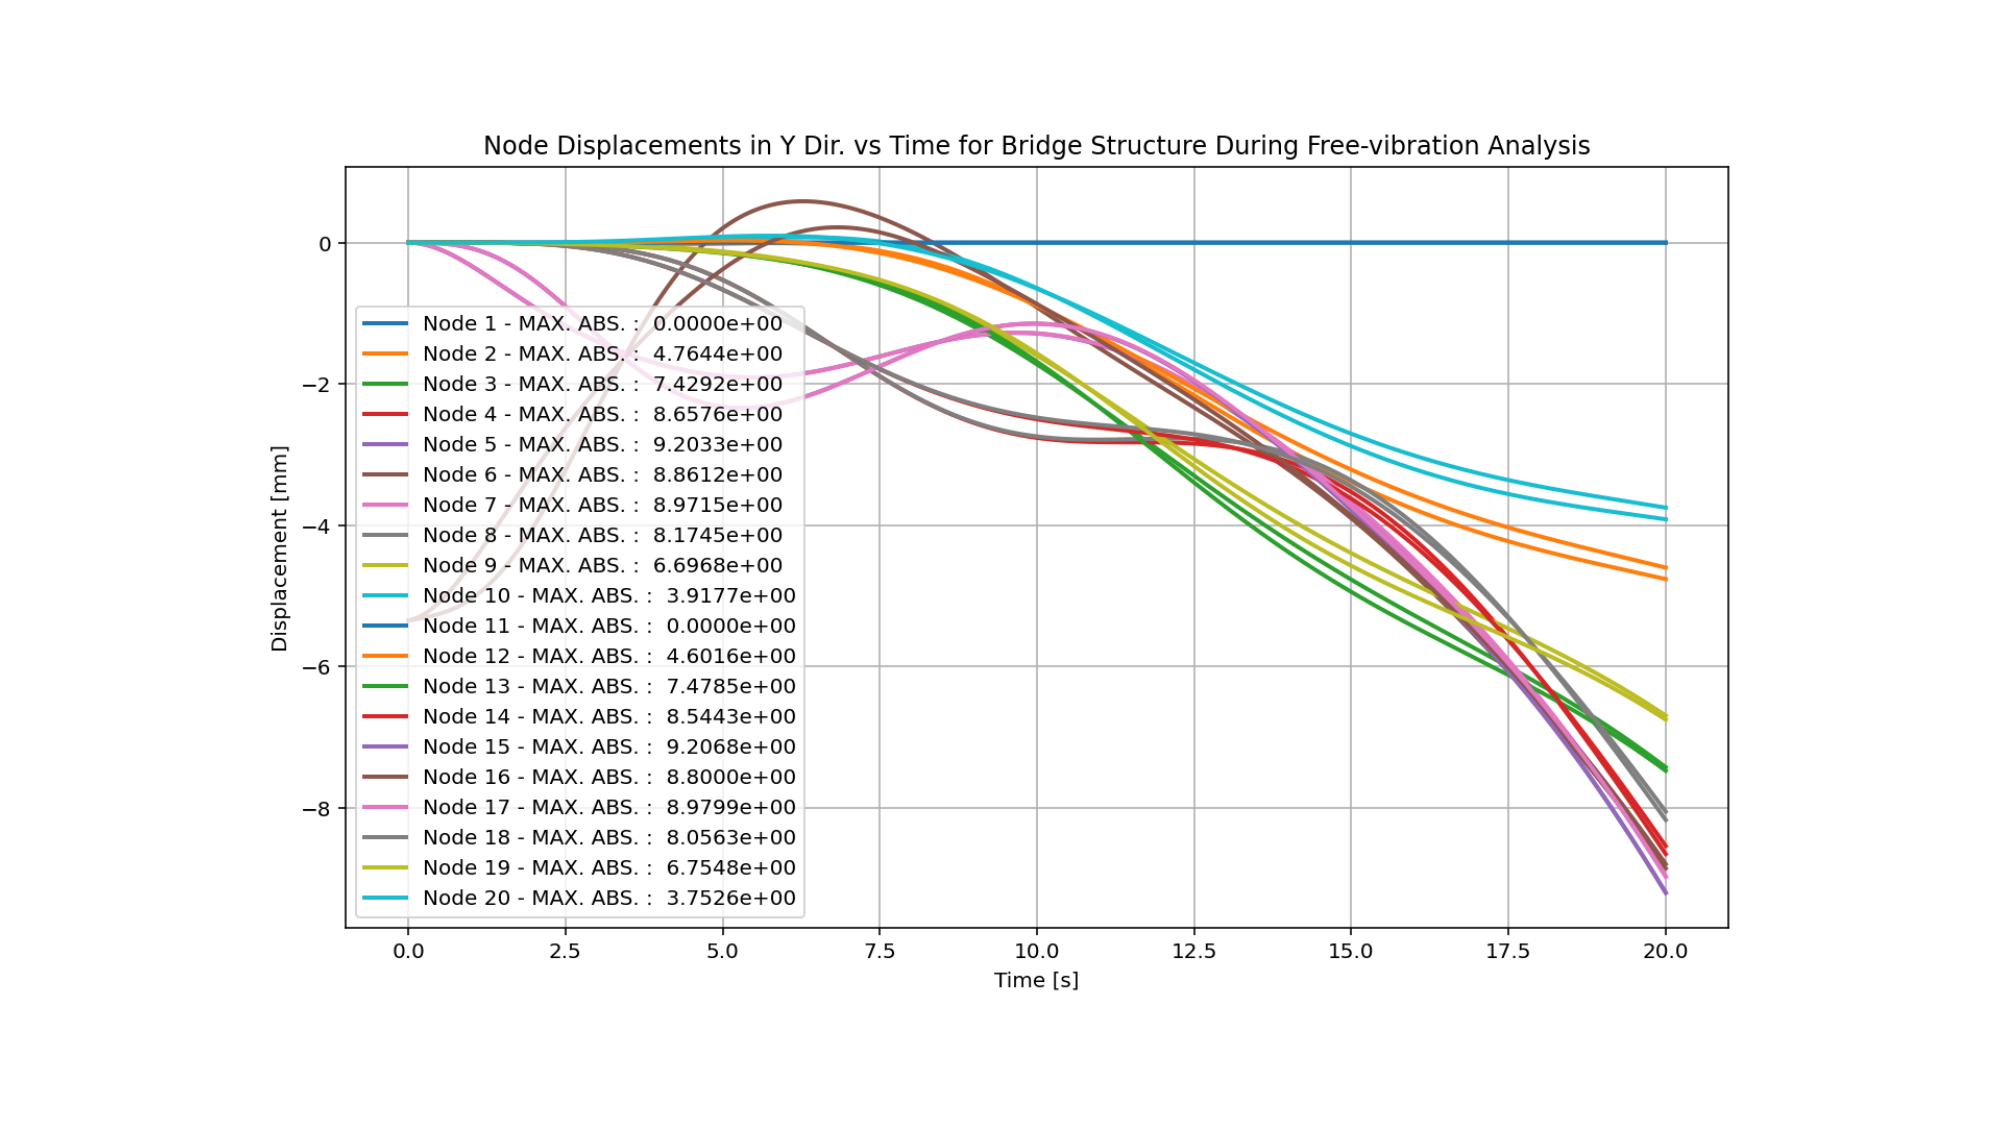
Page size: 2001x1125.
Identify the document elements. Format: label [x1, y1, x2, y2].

picture [257, 119, 1743, 1006]
